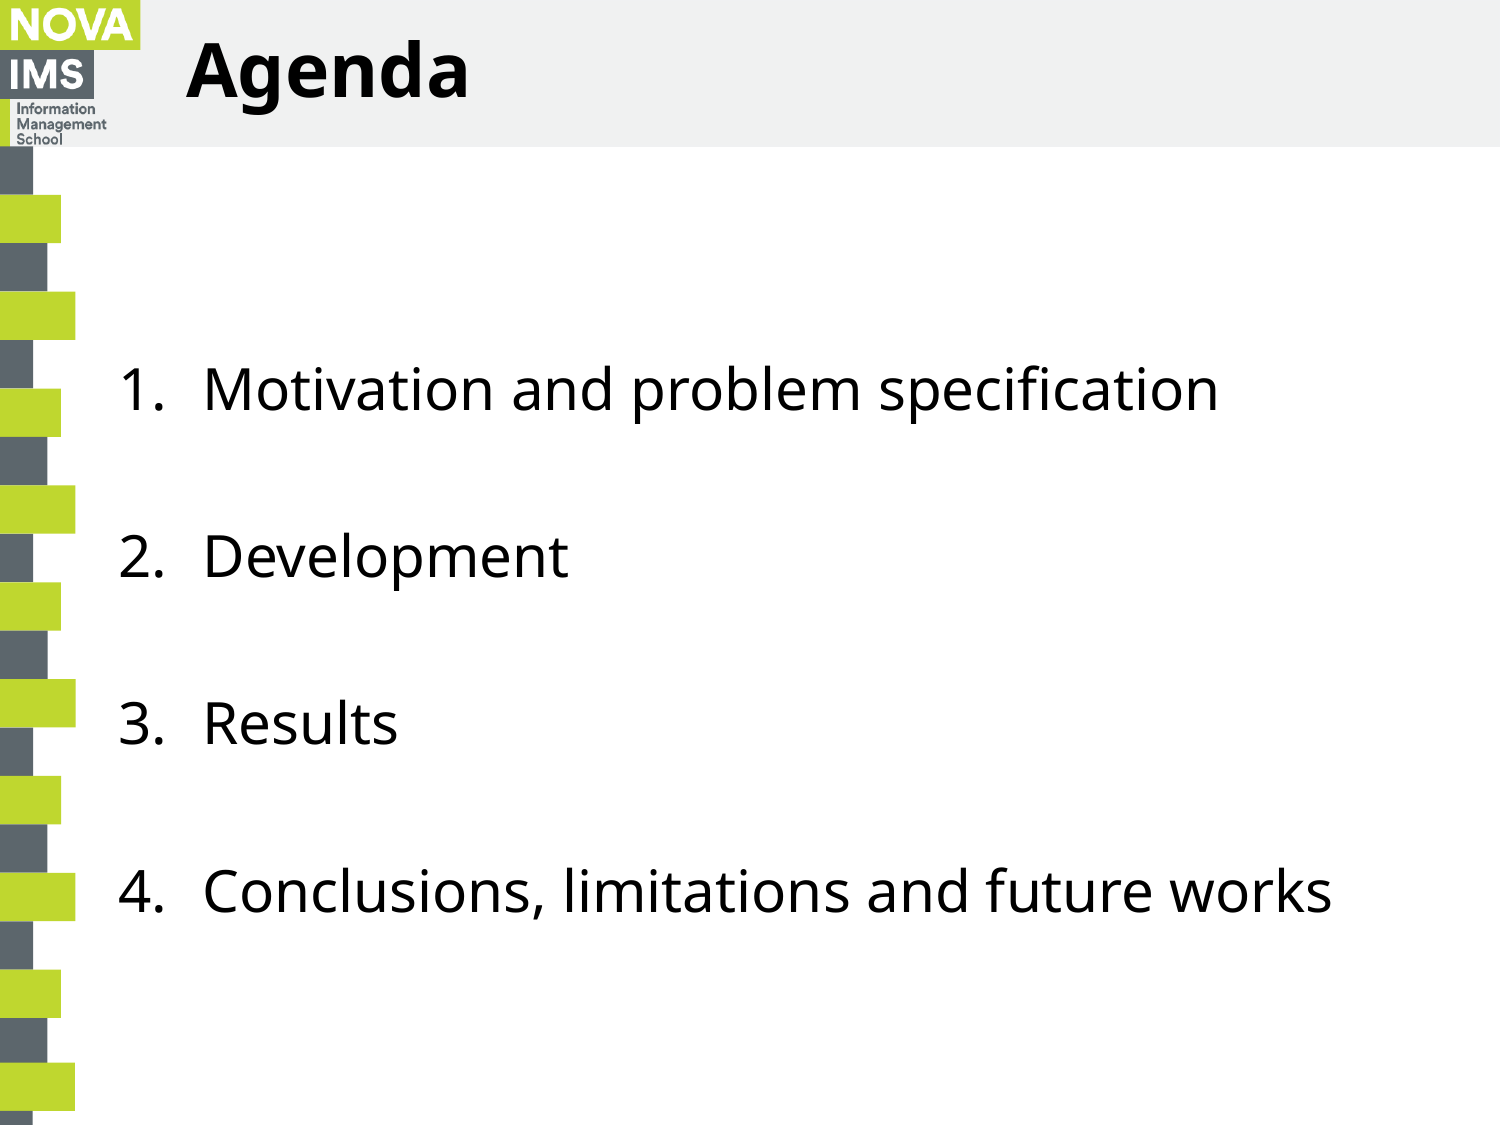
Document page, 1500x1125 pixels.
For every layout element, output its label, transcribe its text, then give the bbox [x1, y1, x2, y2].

list Motivation and problem specification Development Results Conclusions, limitations and future works [103, 178, 1470, 1032]
title Agenda [171, 0, 1470, 147]
